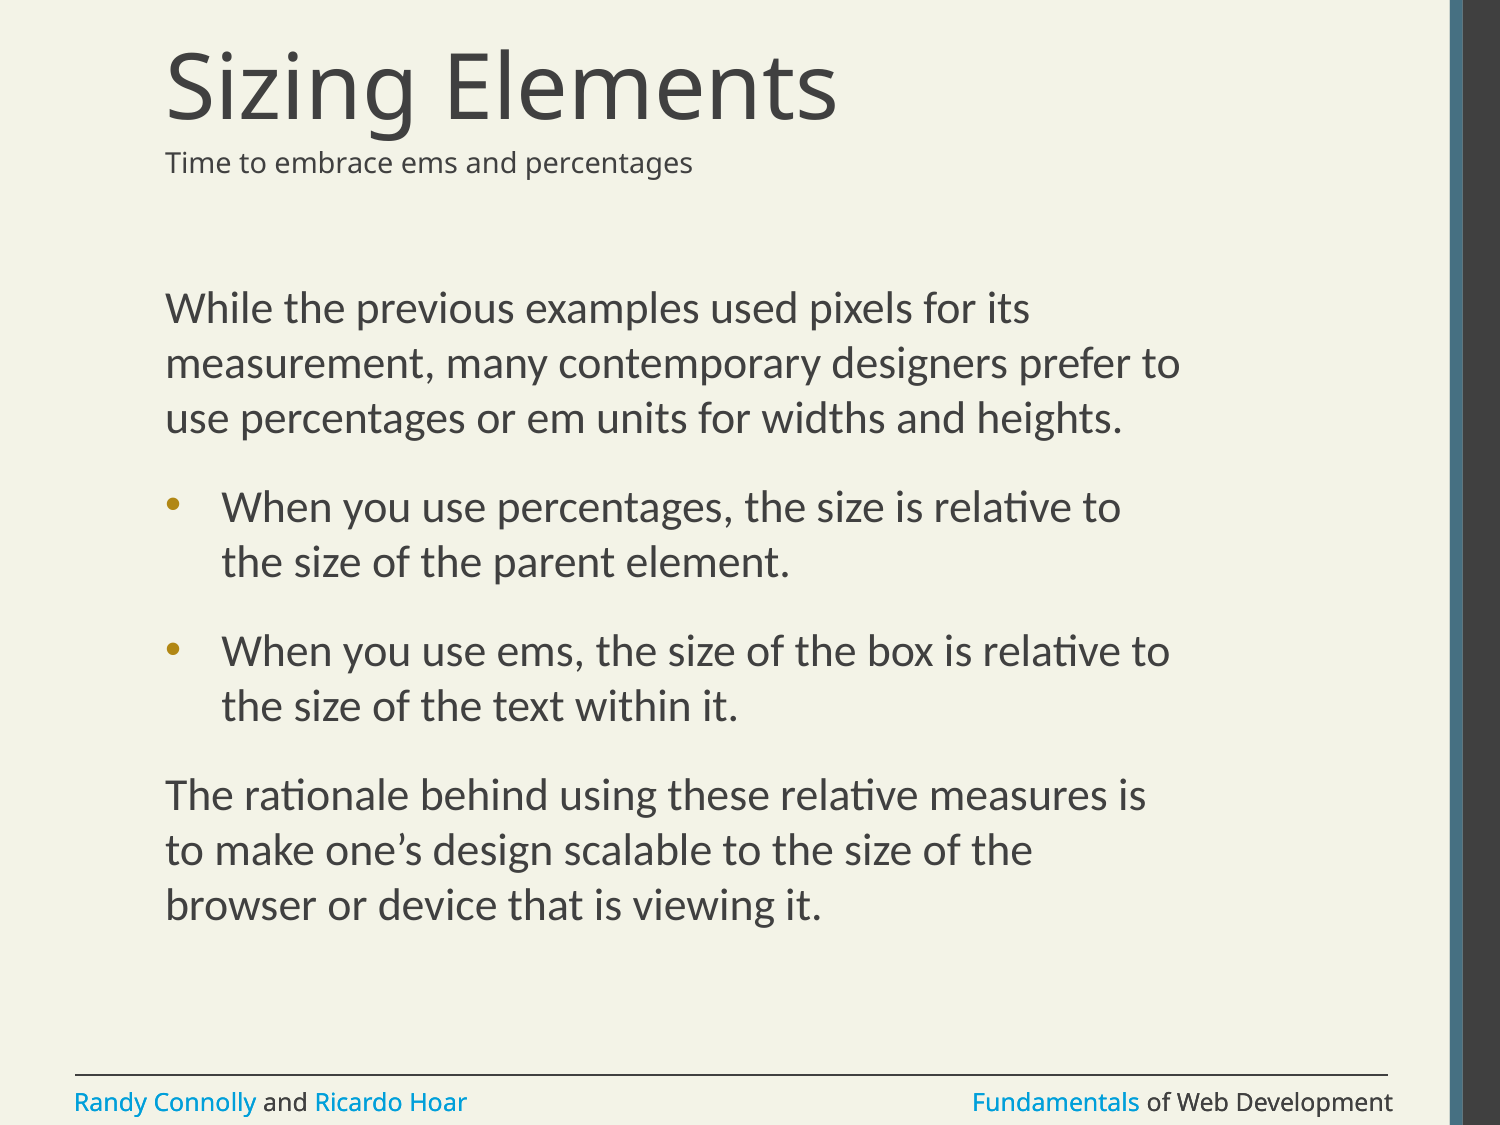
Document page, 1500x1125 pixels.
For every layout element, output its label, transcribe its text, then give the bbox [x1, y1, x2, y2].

list While the previous examples used pixels for its measurement, many contemporary designers prefer to use percentages or em units for widths and heights. When you use percentages, the size is relative to the size of the parent element. When you use ems, the size of the box is relative to the size of the text within it. The rationale behind using these relative measures is to make one’s design scalable to the size of the browser or device that is viewing it. [150, 270, 1200, 1013]
list Time to embrace ems and percentages [150, 137, 1200, 188]
title Sizing Elements [150, 20, 1425, 188]
